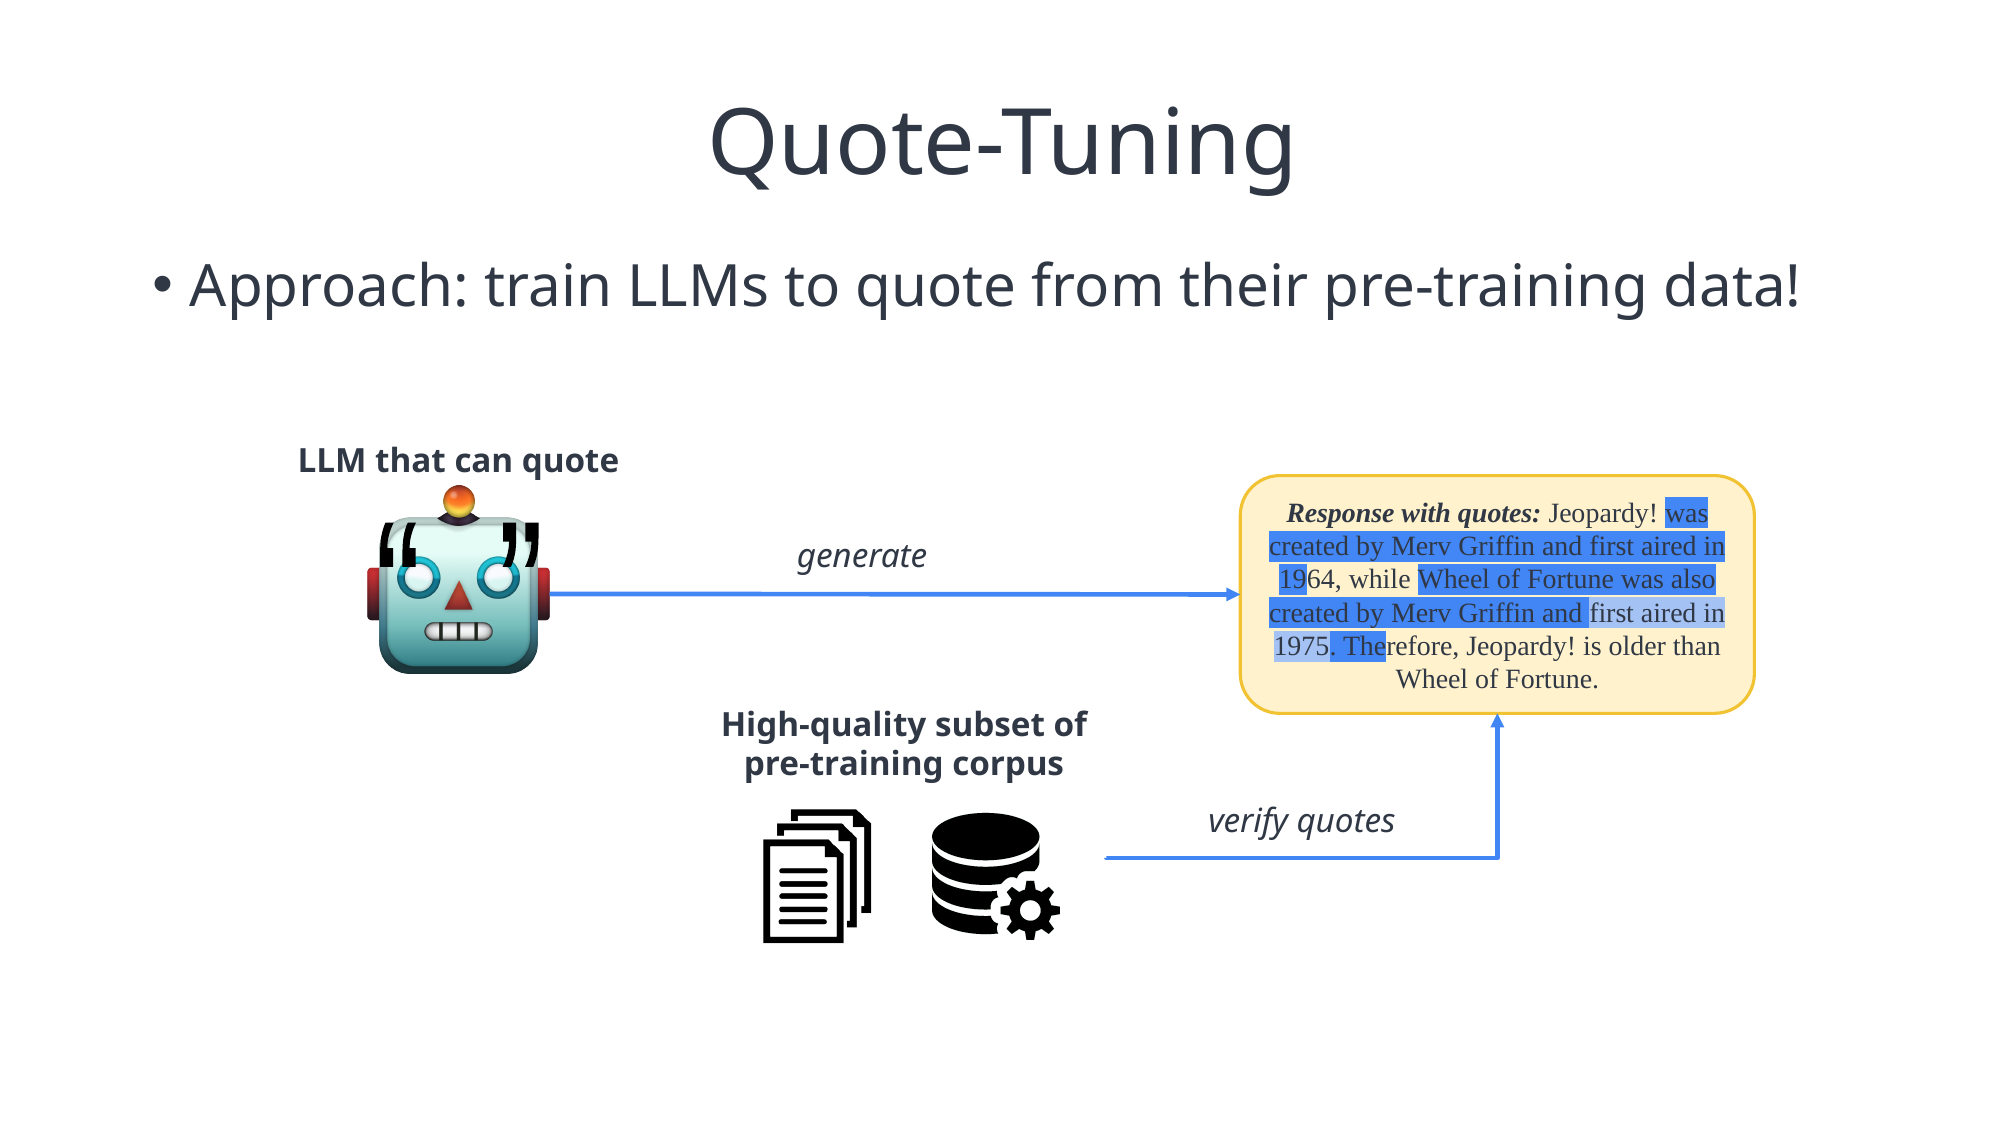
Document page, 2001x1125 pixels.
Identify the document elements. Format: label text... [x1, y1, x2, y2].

text_box Response with quotes: Jeopardy! was created by Merv Griffin and first aired in 1964, while Wheel of Fortune was also created by Merv Griffin and first aired in 1975. Therefore, Jeopardy! is older than Wheel of Fortune. [1240, 475, 1755, 714]
text_box generate [681, 507, 1044, 593]
picture [367, 485, 550, 703]
picture [749, 808, 885, 944]
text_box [1106, 713, 1498, 859]
list Approach: train LLMs to quote from their pre-training data! [137, 248, 1863, 1014]
text_box LLM that can quote [277, 413, 640, 500]
picture [931, 812, 1060, 941]
title Quote-Tuning [32, 62, 1974, 228]
text_box High-quality subset of pre-training corpus [699, 695, 1109, 790]
